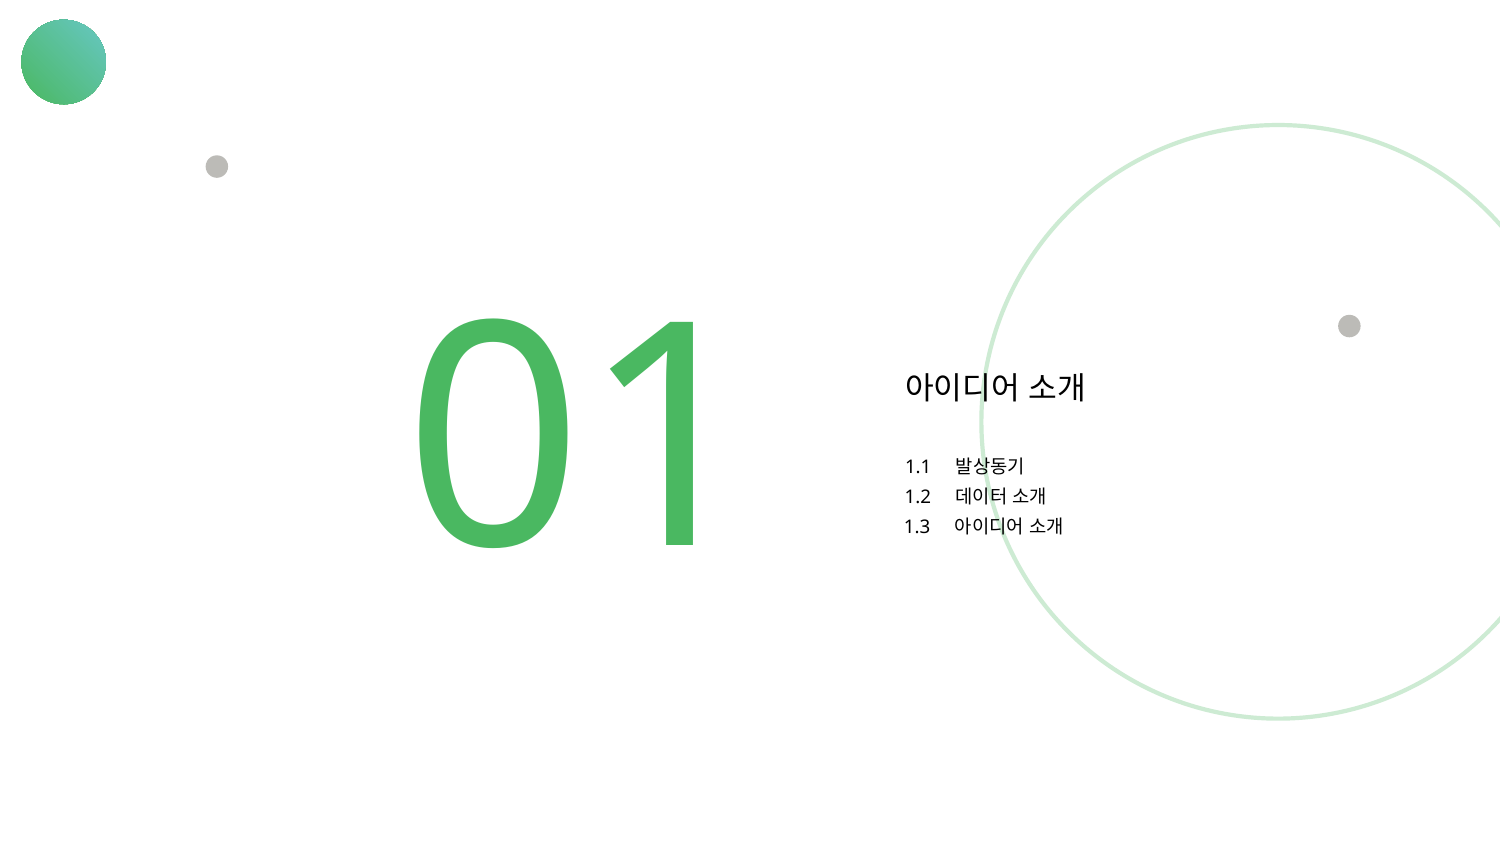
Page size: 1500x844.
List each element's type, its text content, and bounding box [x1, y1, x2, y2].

text_box [1336, 312, 1363, 340]
text_box 아이디어 소개 [893, 362, 1098, 412]
text_box 1.1 발상동기 [893, 448, 1037, 478]
text_box [19, 17, 109, 107]
text_box 01 [392, 226, 774, 613]
text_box [979, 122, 1500, 721]
text_box 1.2 데이터 소개 [893, 478, 1059, 509]
text_box 1.3 아이디어 소개 [892, 509, 1075, 544]
text_box [203, 153, 231, 180]
